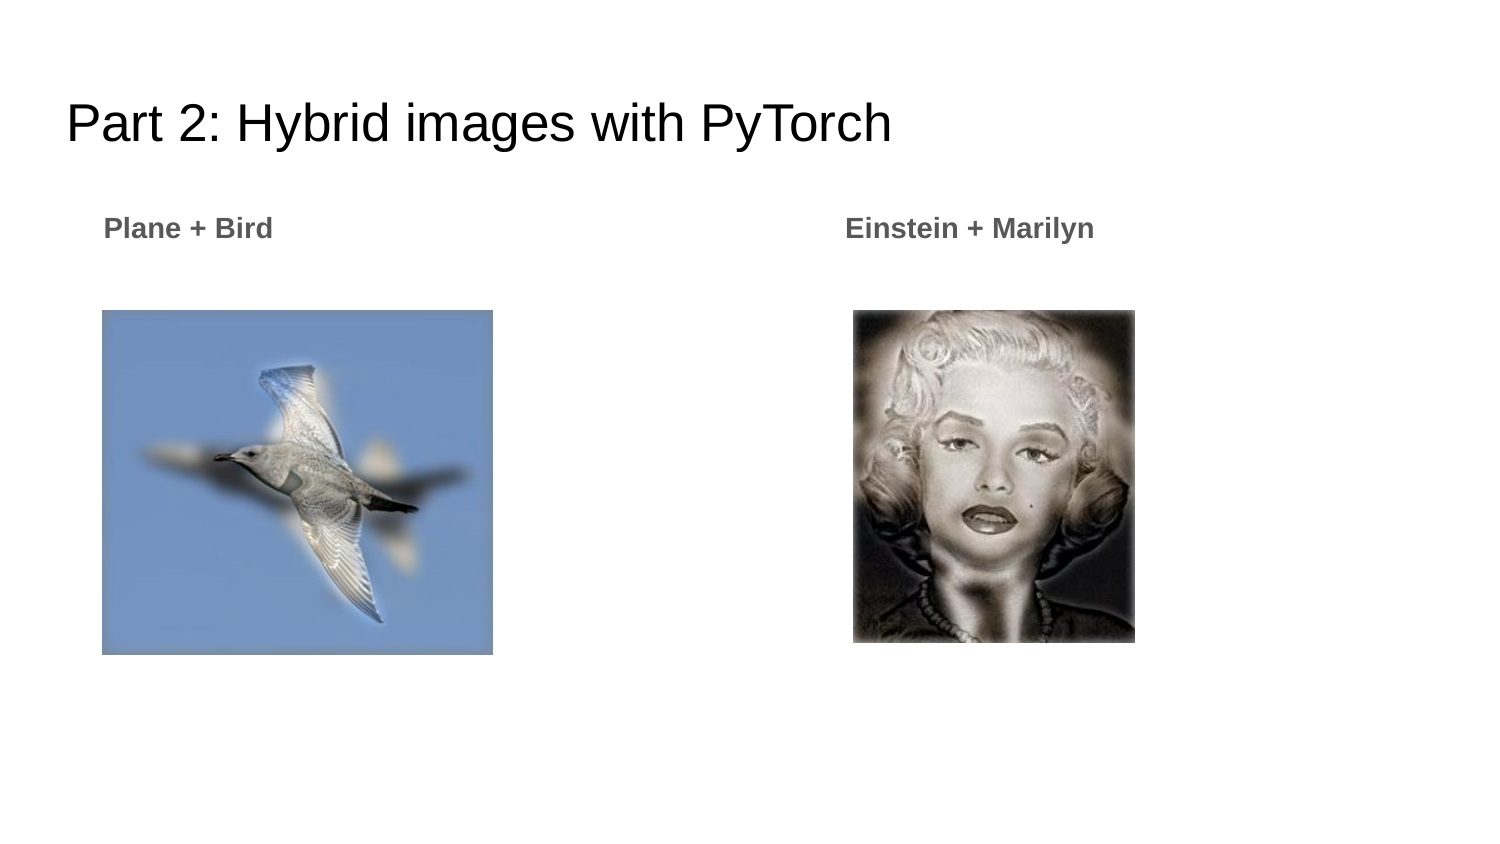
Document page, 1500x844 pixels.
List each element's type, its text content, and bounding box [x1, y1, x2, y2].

title Part 2: Hybrid images with PyTorch [51, 72, 1449, 167]
picture [102, 310, 493, 655]
list Plane + Bird [51, 189, 708, 750]
list Einstein + Marilyn [792, 189, 1449, 750]
picture [853, 310, 1136, 643]
